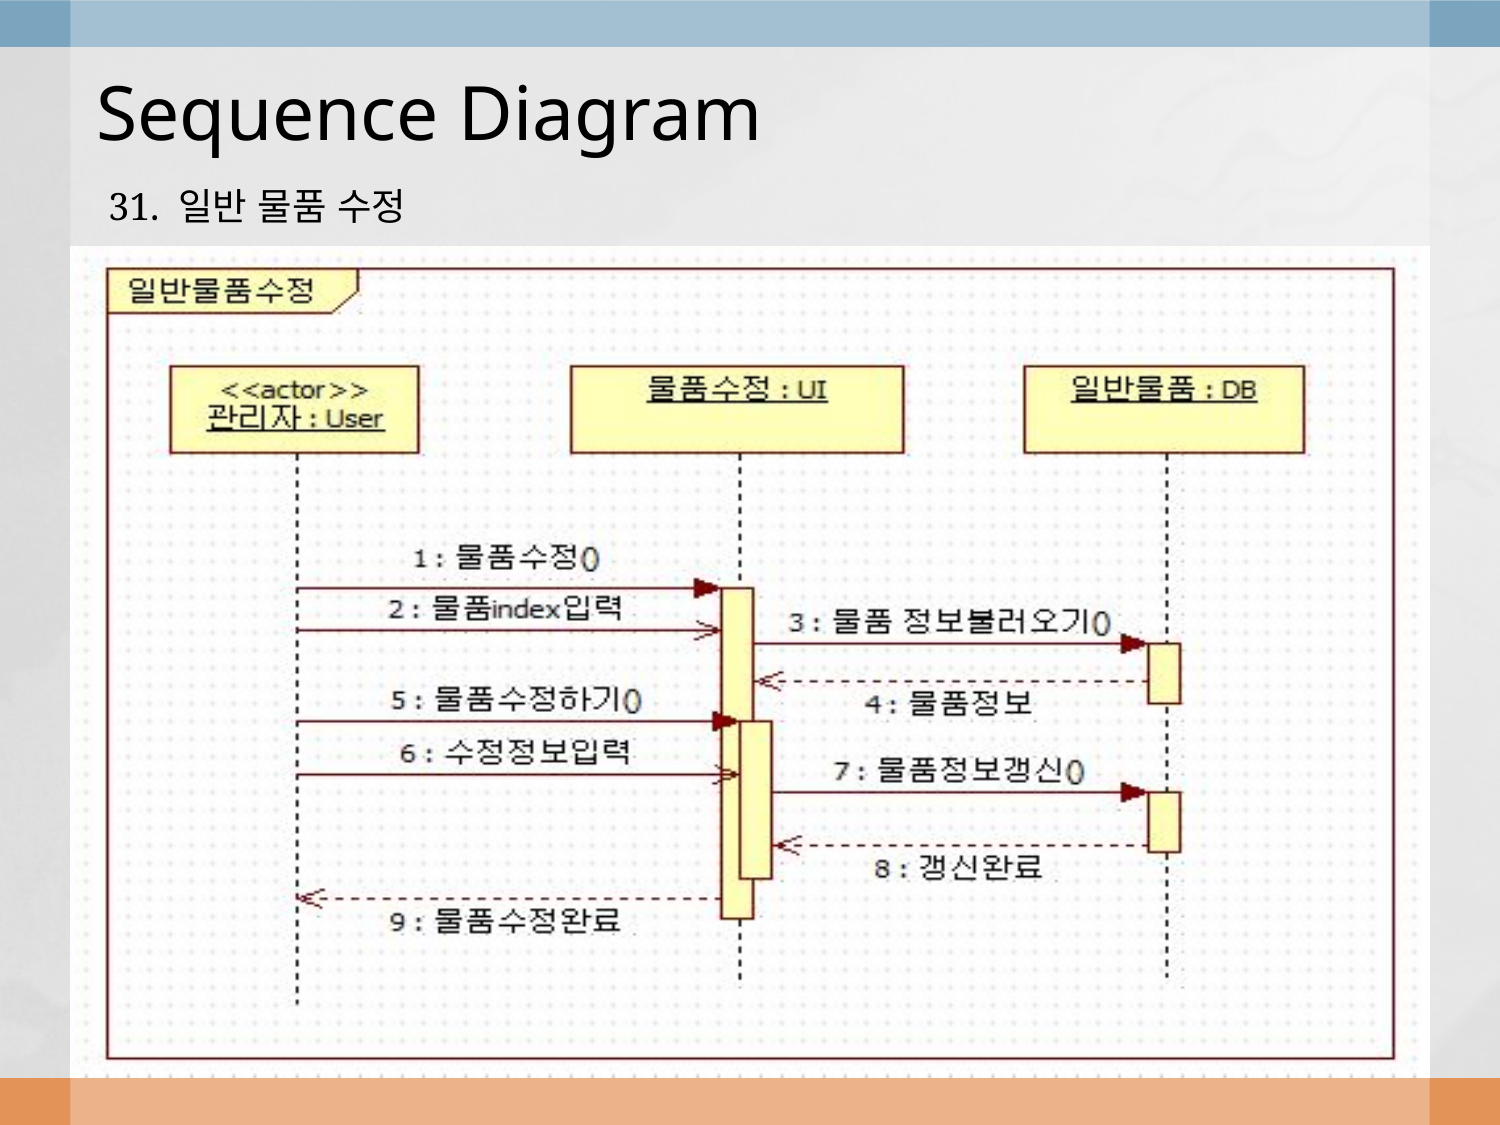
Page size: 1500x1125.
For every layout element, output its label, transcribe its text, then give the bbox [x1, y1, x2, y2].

text_box 31. 일반 물품 수정 [93, 175, 1114, 236]
text_box Sequence Diagram [81, 58, 1418, 164]
picture [70, 246, 1430, 1079]
